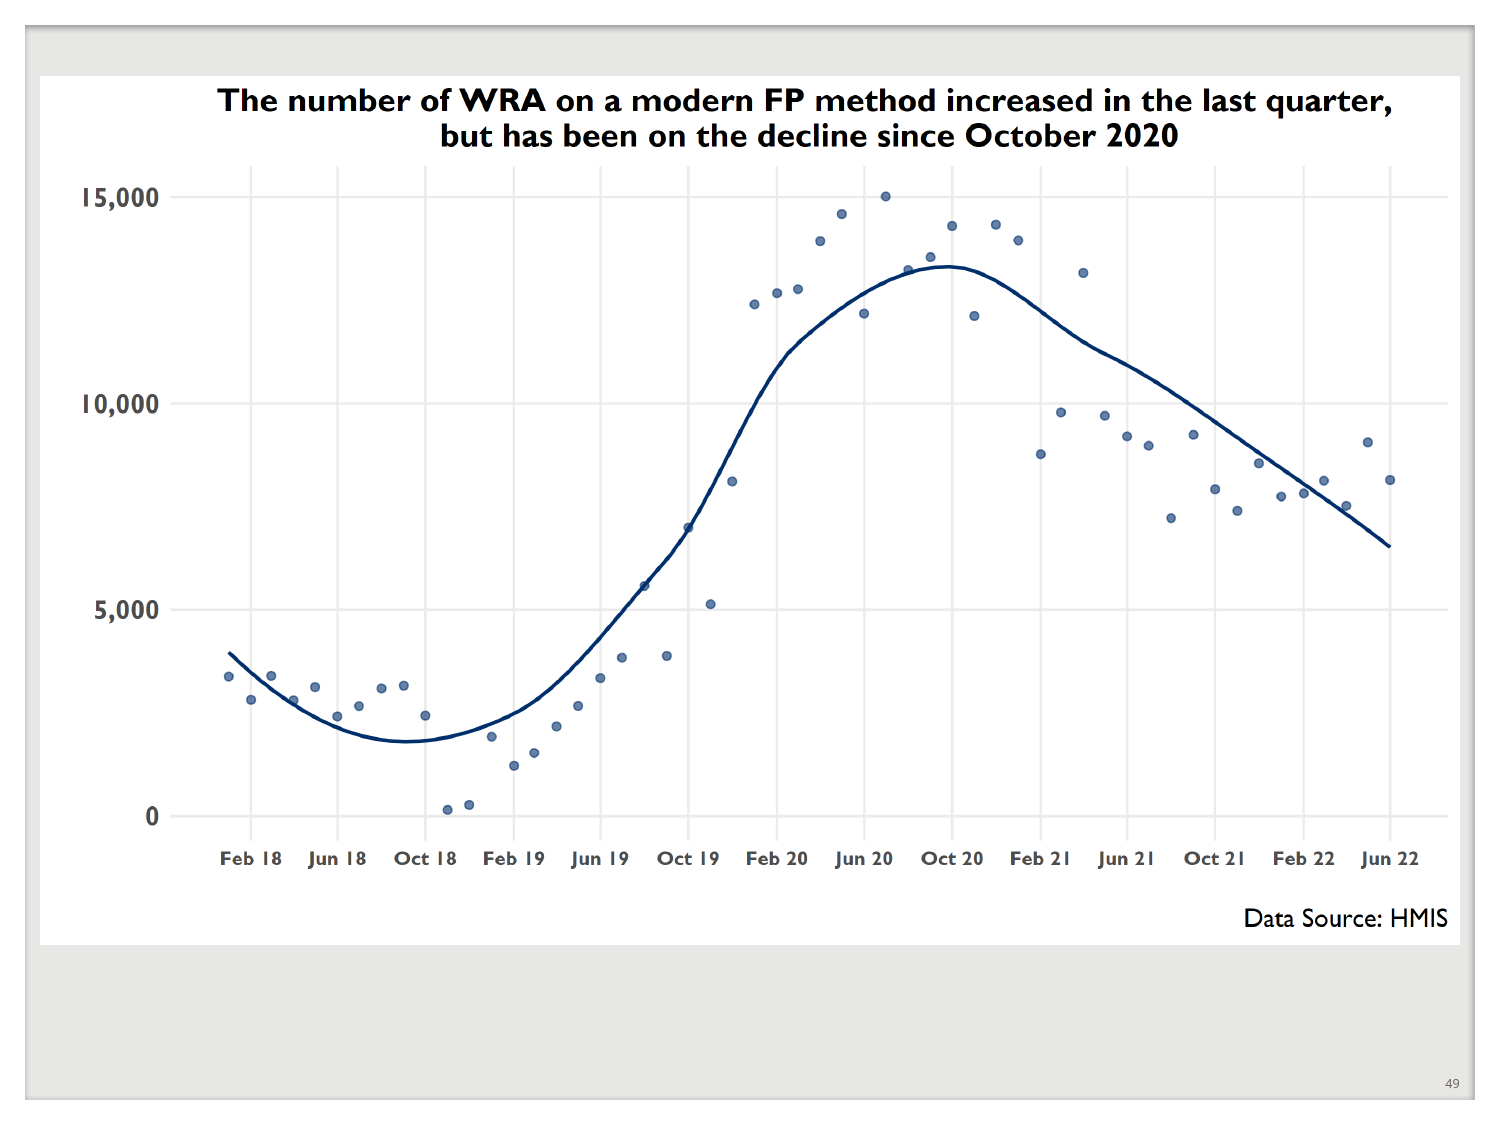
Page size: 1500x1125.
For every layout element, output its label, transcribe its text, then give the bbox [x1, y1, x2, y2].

picture [39, 76, 1460, 945]
slide_number 49 [1125, 1069, 1475, 1100]
